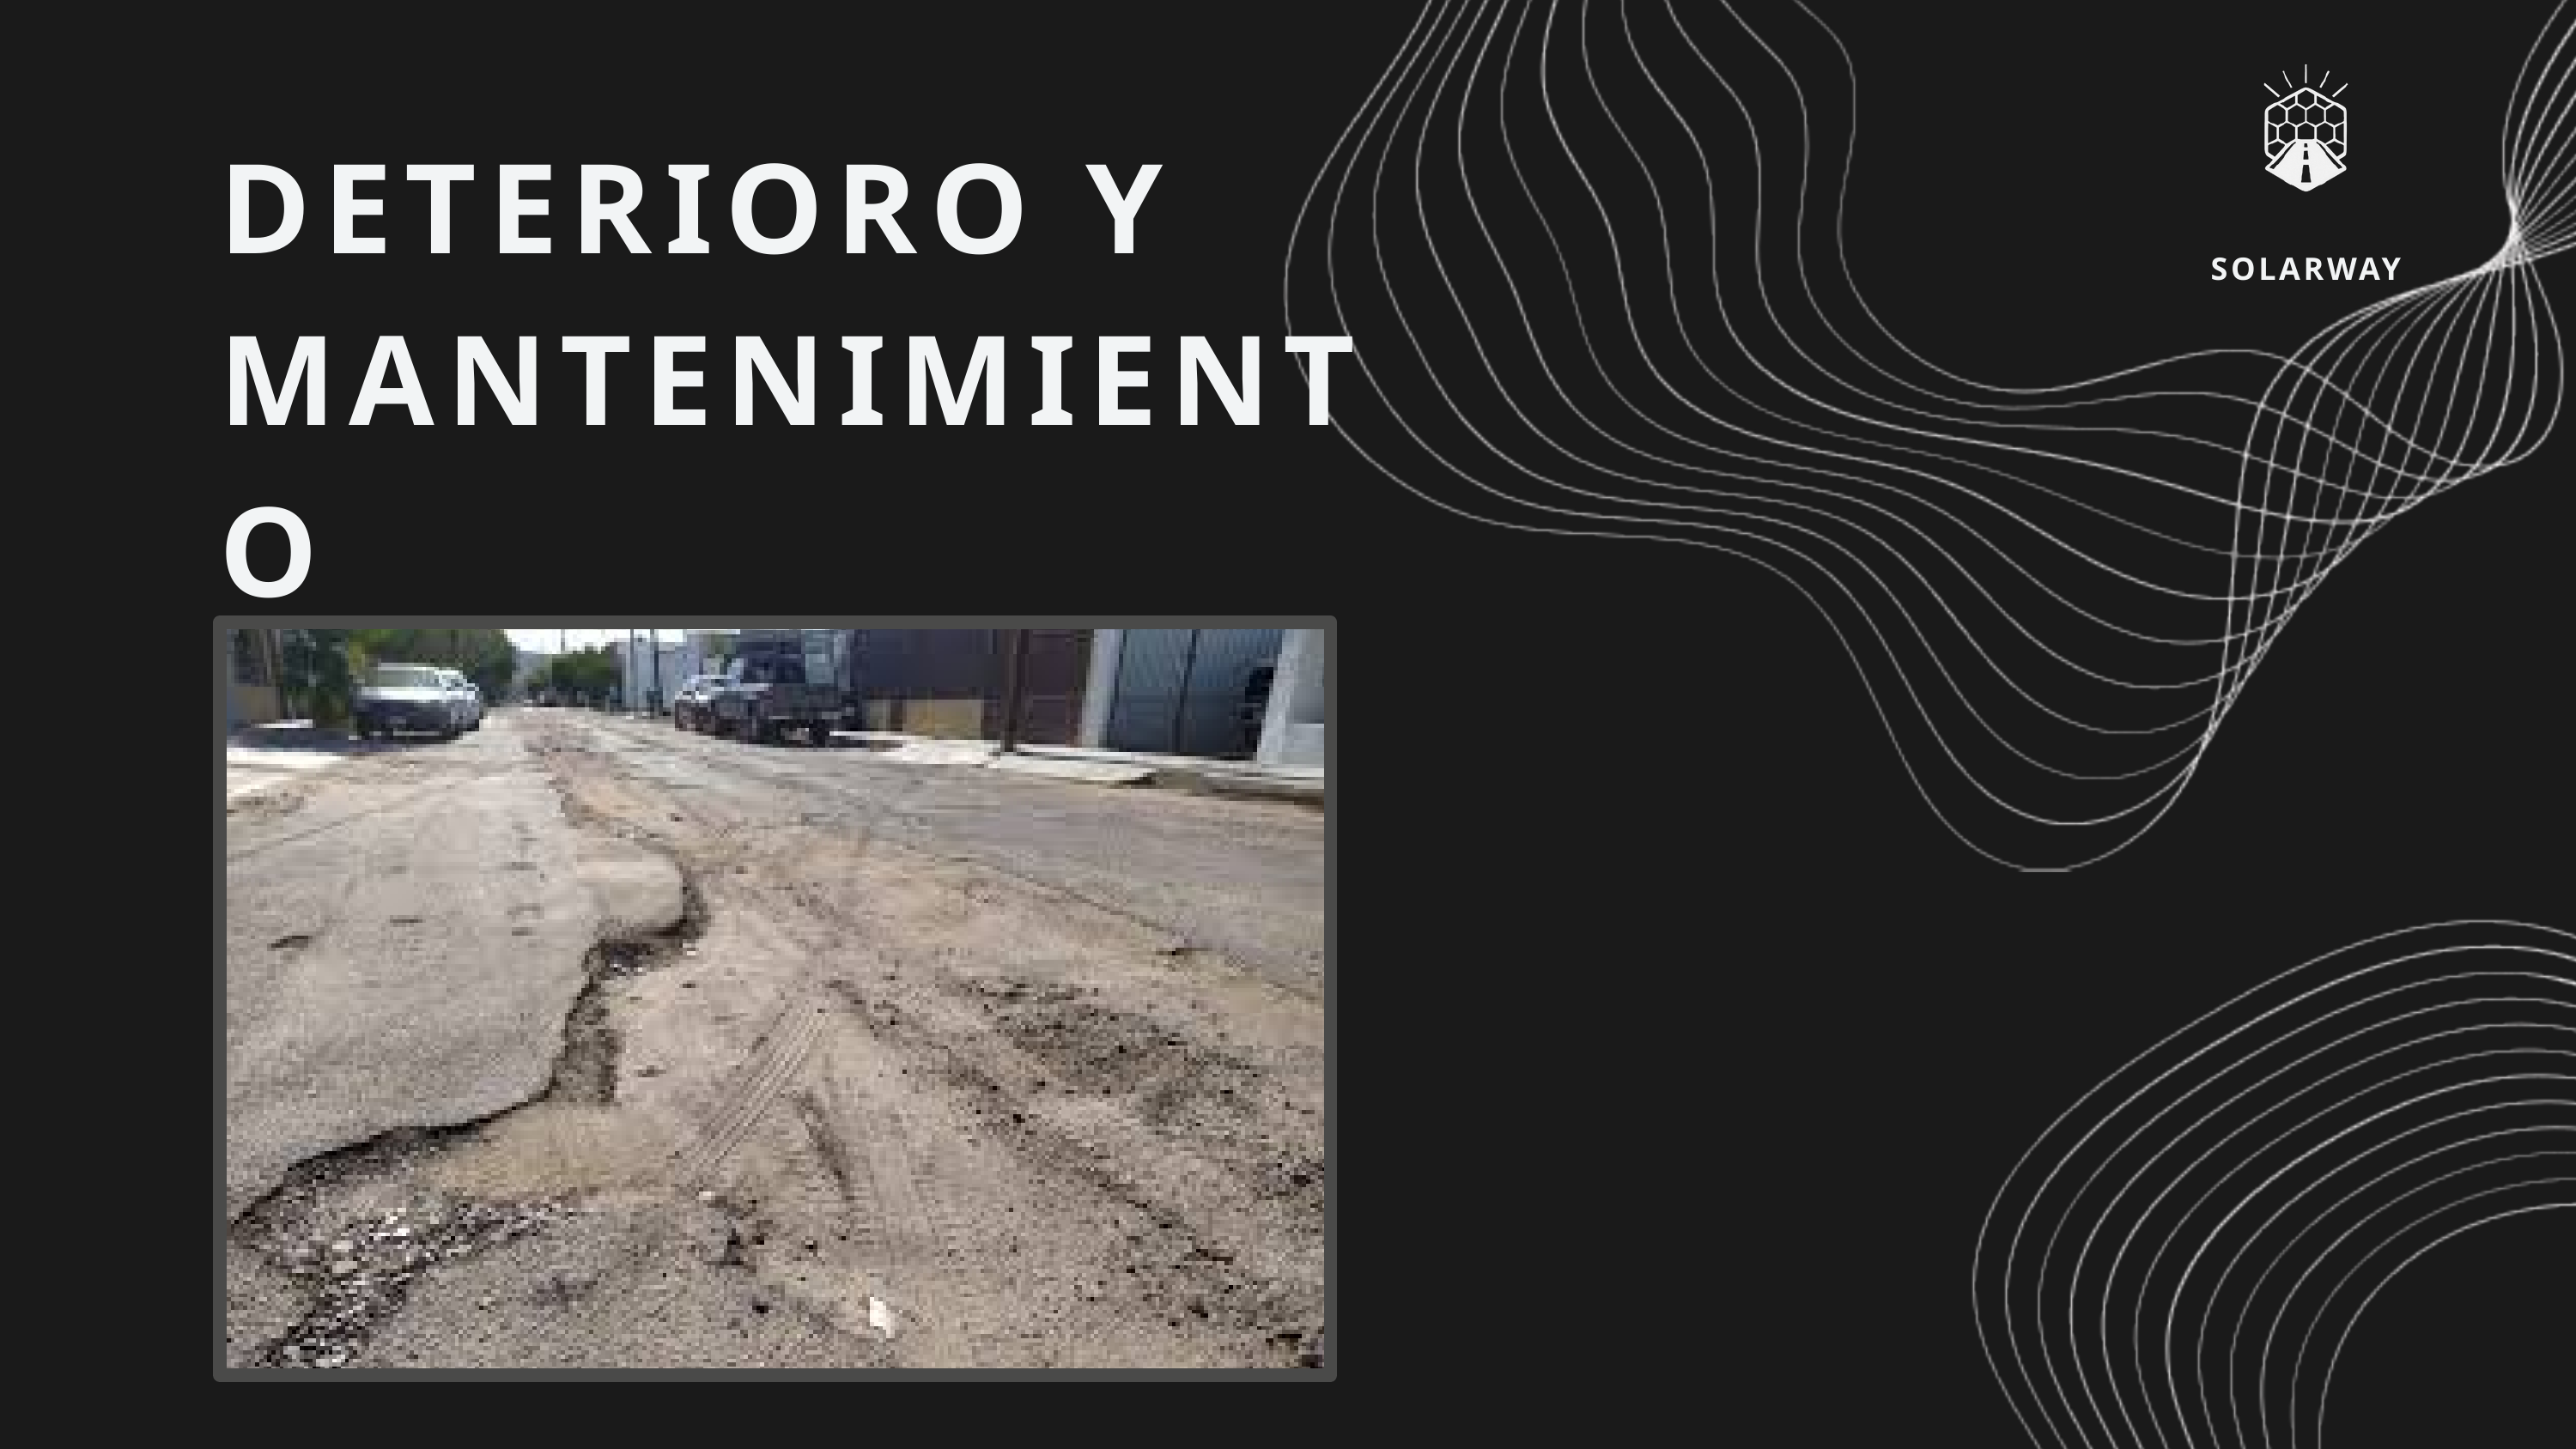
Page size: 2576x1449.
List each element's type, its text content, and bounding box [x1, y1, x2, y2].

text_box [219, 622, 1331, 1375]
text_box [2142, 41, 2470, 283]
text_box DETERIORO Y MANTENIMIENTO [219, 106, 1393, 621]
text_box [1924, 898, 2576, 1449]
text_box [1283, 0, 2576, 873]
